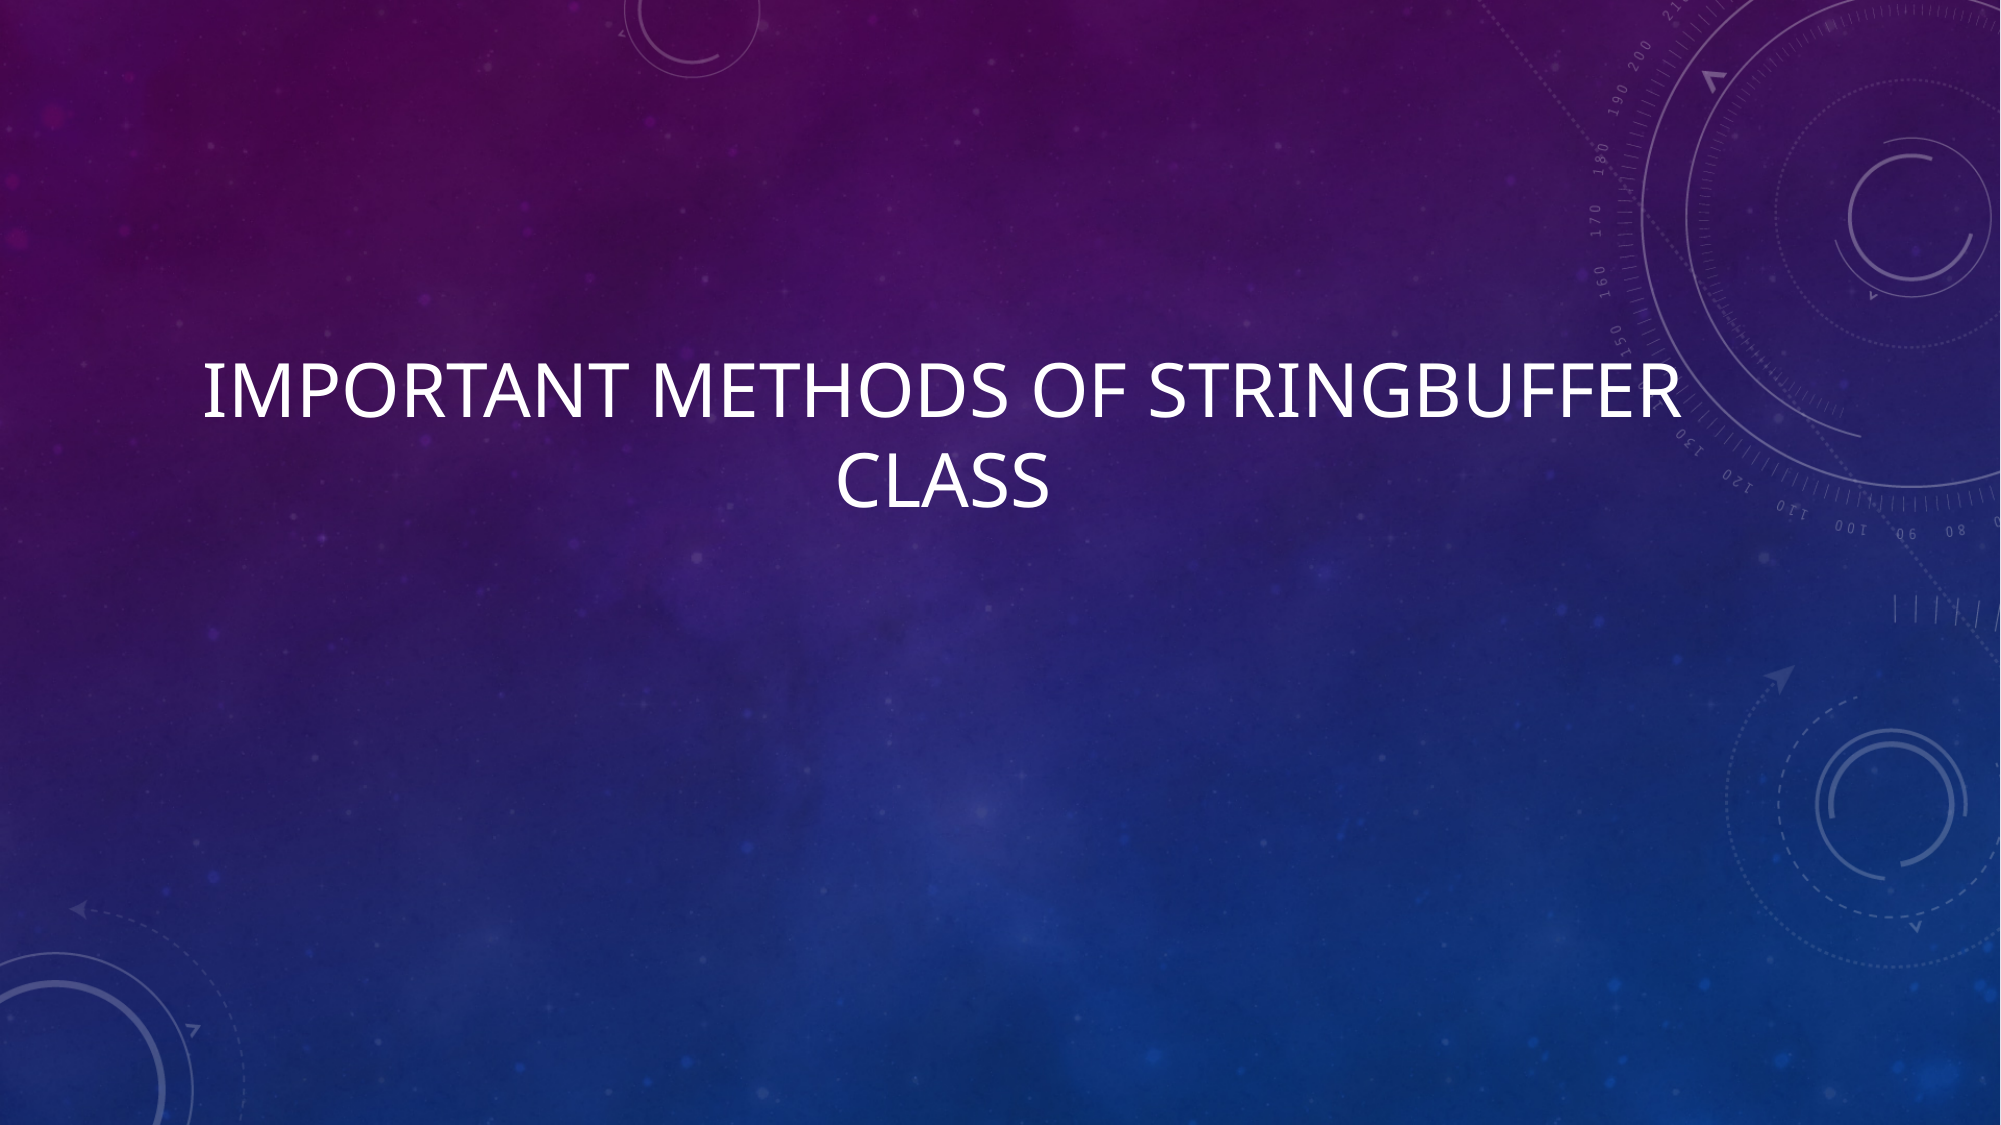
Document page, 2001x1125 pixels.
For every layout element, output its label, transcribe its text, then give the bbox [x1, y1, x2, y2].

picture [0, 0, 2001, 1125]
title Important methods of StringBuffer class [112, 99, 1775, 856]
